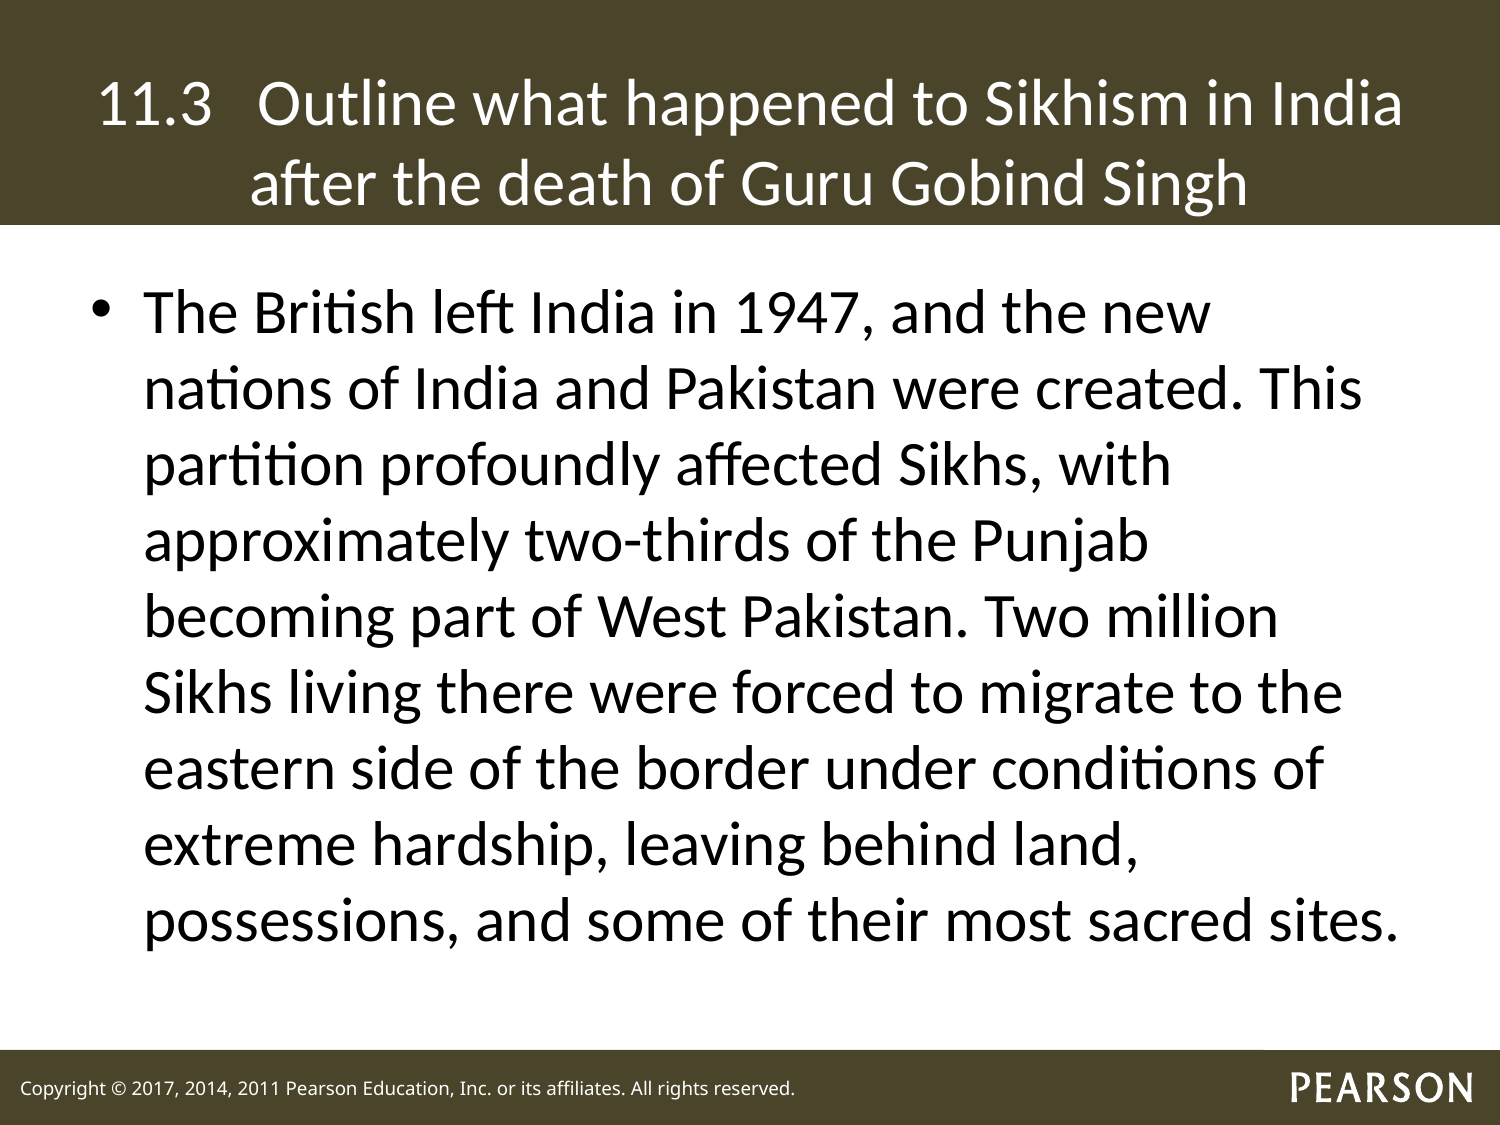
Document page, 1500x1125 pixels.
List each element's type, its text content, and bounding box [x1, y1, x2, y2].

title 11.3 Outline what happened to Sikhism in India after the death of Guru Gobind Singh [75, 45, 1425, 233]
list The British left India in 1947, and the new nations of India and Pakistan were created. This partition profoundly affected Sikhs, with approximately two-thirds of the Punjab becoming part of West Pakistan. Two million Sikhs living there were forced to migrate to the eastern side of the border under conditions of extreme hardship, leaving behind land, possessions, and some of their most sacred sites. [75, 262, 1425, 1005]
